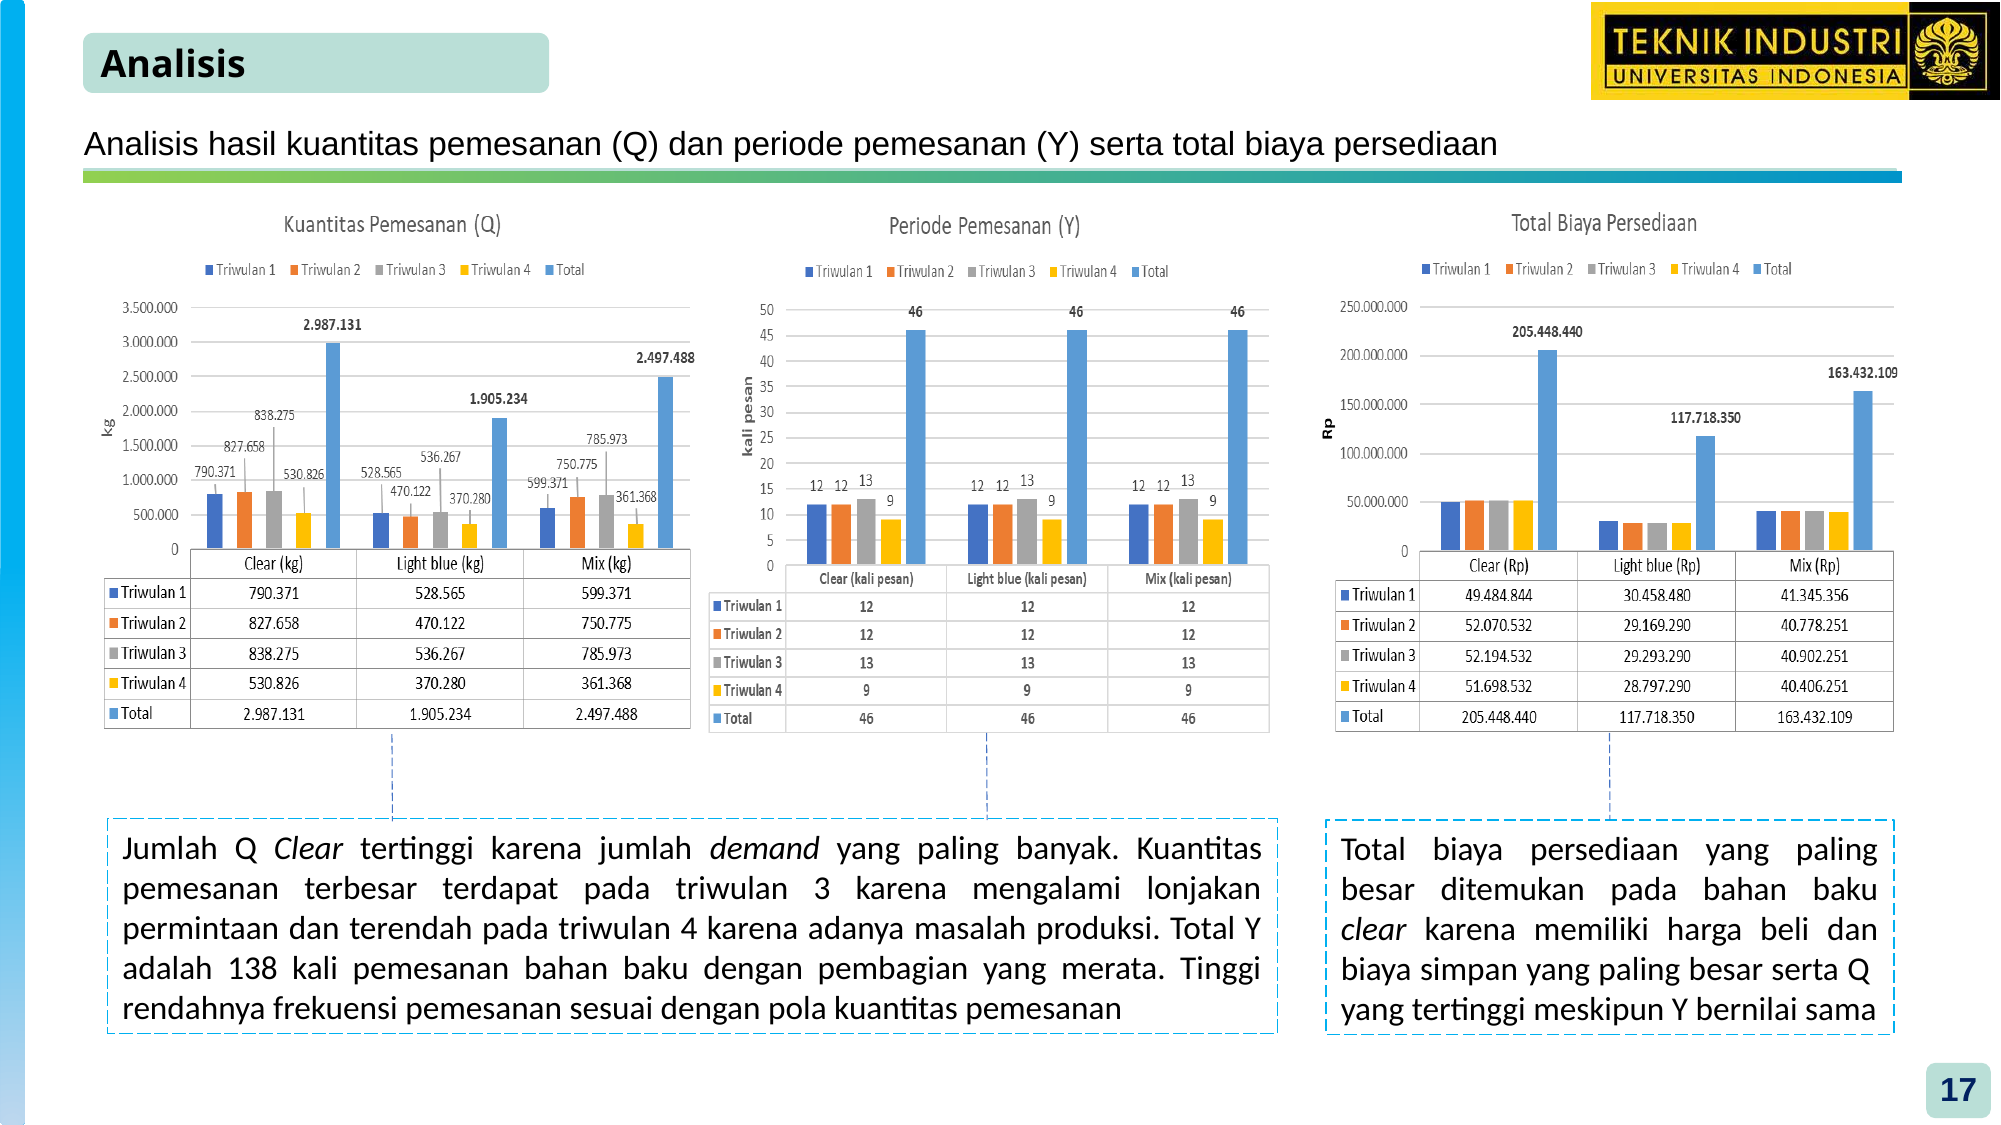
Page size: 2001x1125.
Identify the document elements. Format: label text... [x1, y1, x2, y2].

text_box Total biaya persediaan yang paling besar ditemukan pada bahan baku clear karena memiliki harga beli dan biaya simpan yang paling besar serta Q yang tertinggi meskipun Y bernilai sama [1326, 820, 1894, 1035]
text_box [82, 171, 1903, 184]
text_box Analisis [81, 31, 551, 94]
text_box [1928, 1116, 1989, 1120]
text_box [0, 0, 26, 1125]
picture [88, 201, 1278, 735]
text_box Analisis hasil kuantitas pemesanan (Q) dan periode pemesanan (Y) serta total biaya persediaan [69, 119, 1960, 180]
picture [1591, 2, 2000, 100]
text_box 17 [1891, 1060, 2000, 1116]
picture [1321, 206, 1898, 733]
text_box Jumlah Q Clear tertinggi karena jumlah demand yang paling banyak. Kuantitas pemesanan terbesar terdapat pada triwulan 3 karena mengalami lonjakan permintaan dan terendah pada triwulan 4 karena adanya masalah produksi. Total Y adalah 138 kali pemesanan bahan baku dengan pembagian yang merata. Tinggi rendahnya frekuensi pemesanan sesuai dengan pola kuantitas pemesanan [107, 818, 1278, 1034]
